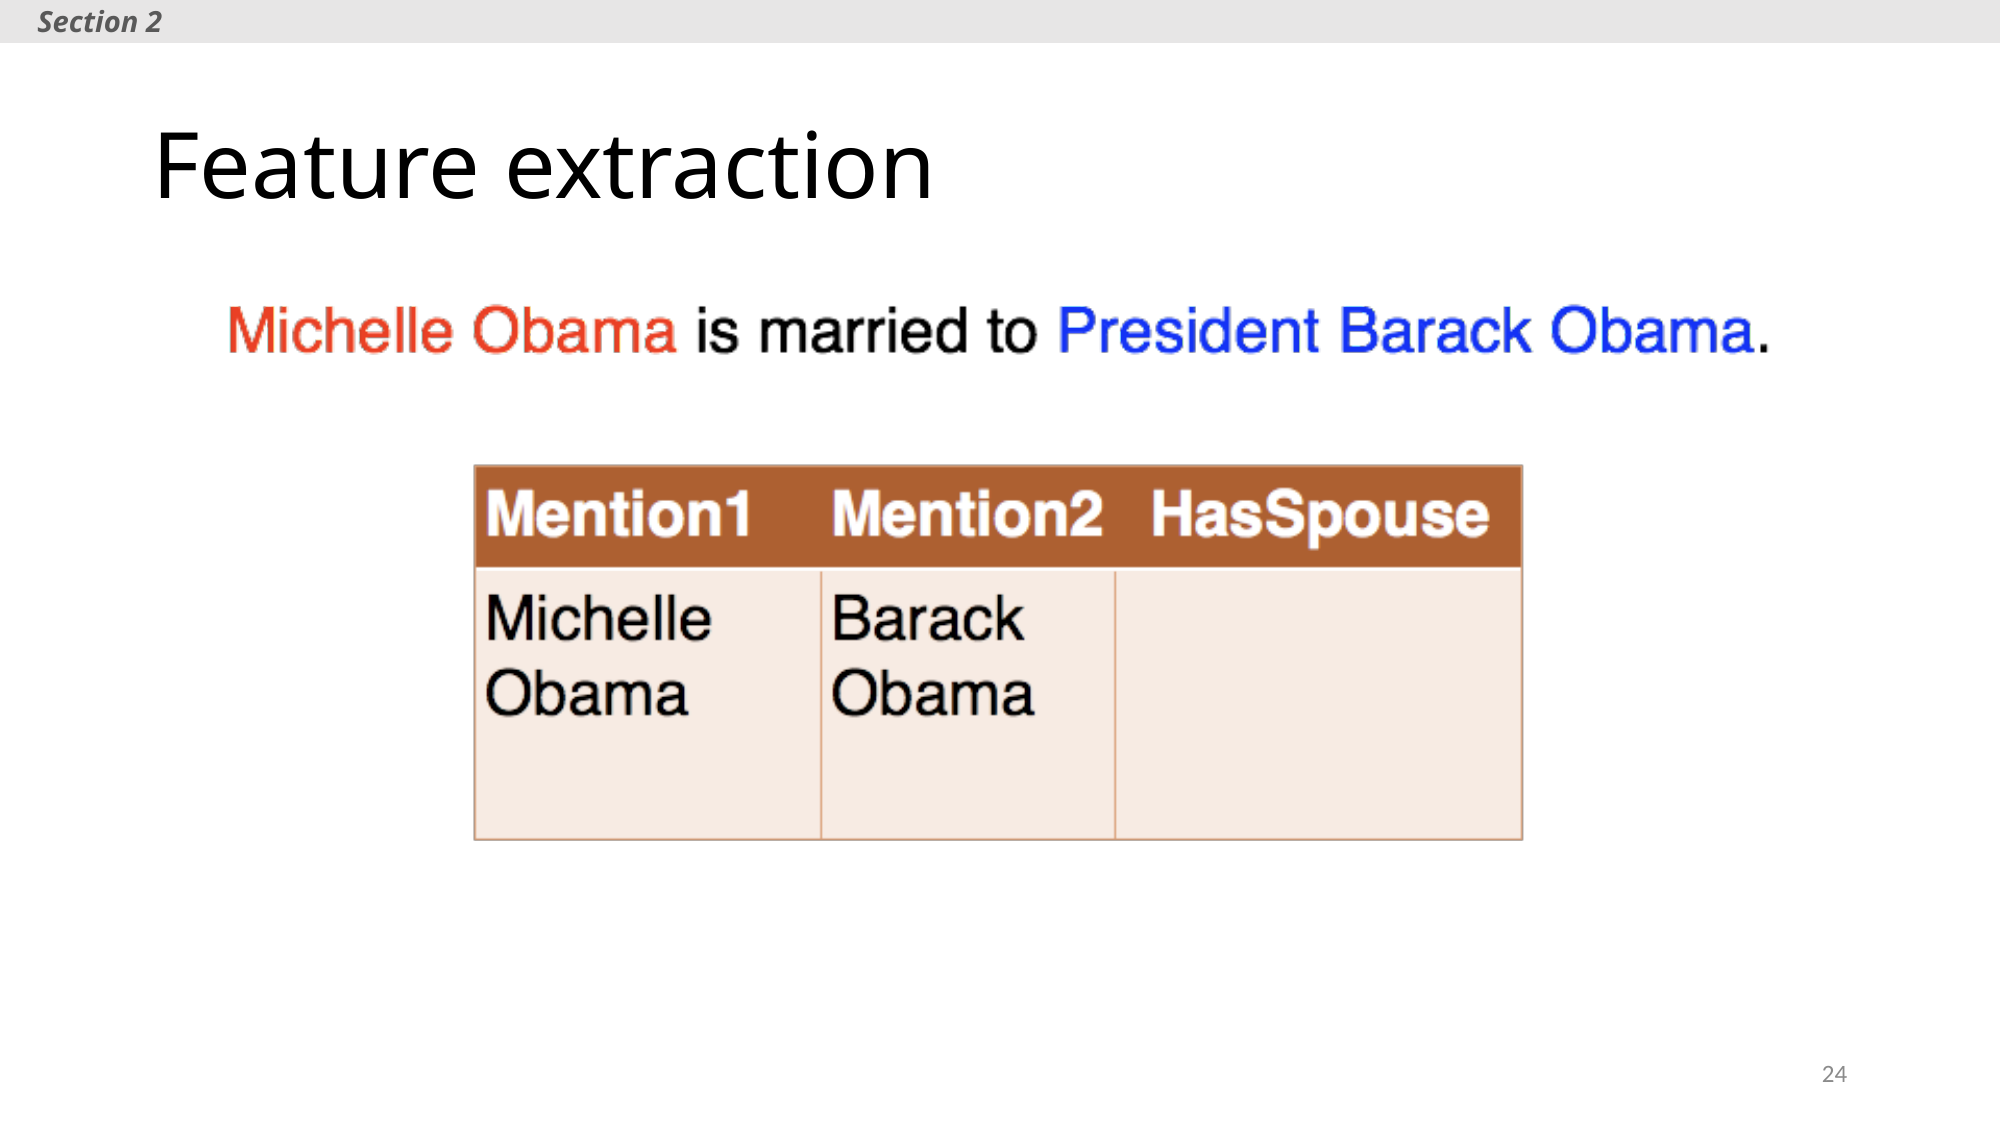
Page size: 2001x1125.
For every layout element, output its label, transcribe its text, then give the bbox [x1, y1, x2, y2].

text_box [0, 0, 2000, 47]
slide_number 24 [1412, 1042, 1863, 1103]
title Feature extraction [137, 59, 1863, 278]
picture [216, 282, 1784, 843]
